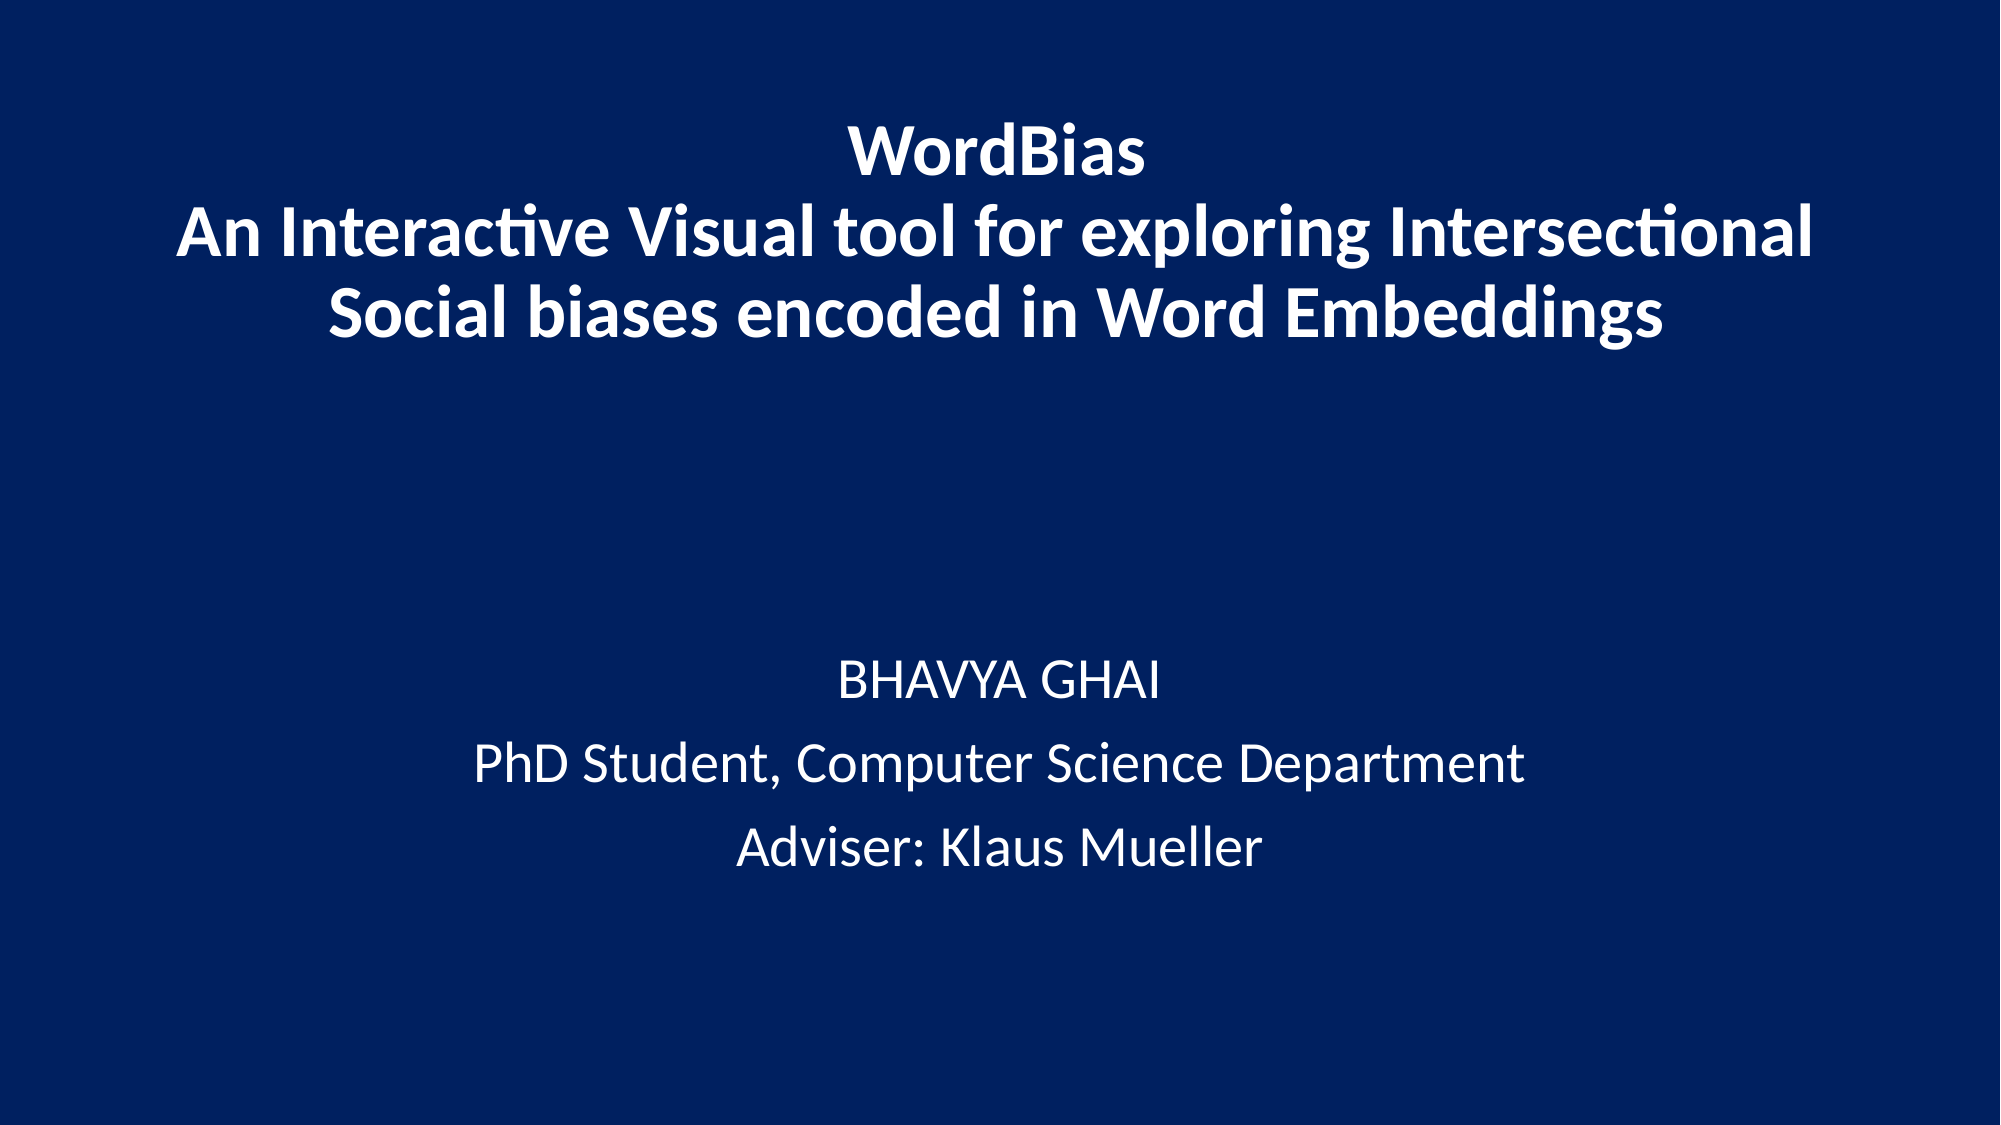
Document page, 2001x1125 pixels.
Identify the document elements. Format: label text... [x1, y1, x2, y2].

subtitle BHAVYA GHAI PhD Student, Computer Science Department Adviser: Klaus Mueller [243, 640, 1757, 935]
title WordBias An Interactive Visual tool for exploring Intersectional Social biases encoded in Word Embeddings [85, 113, 1909, 362]
